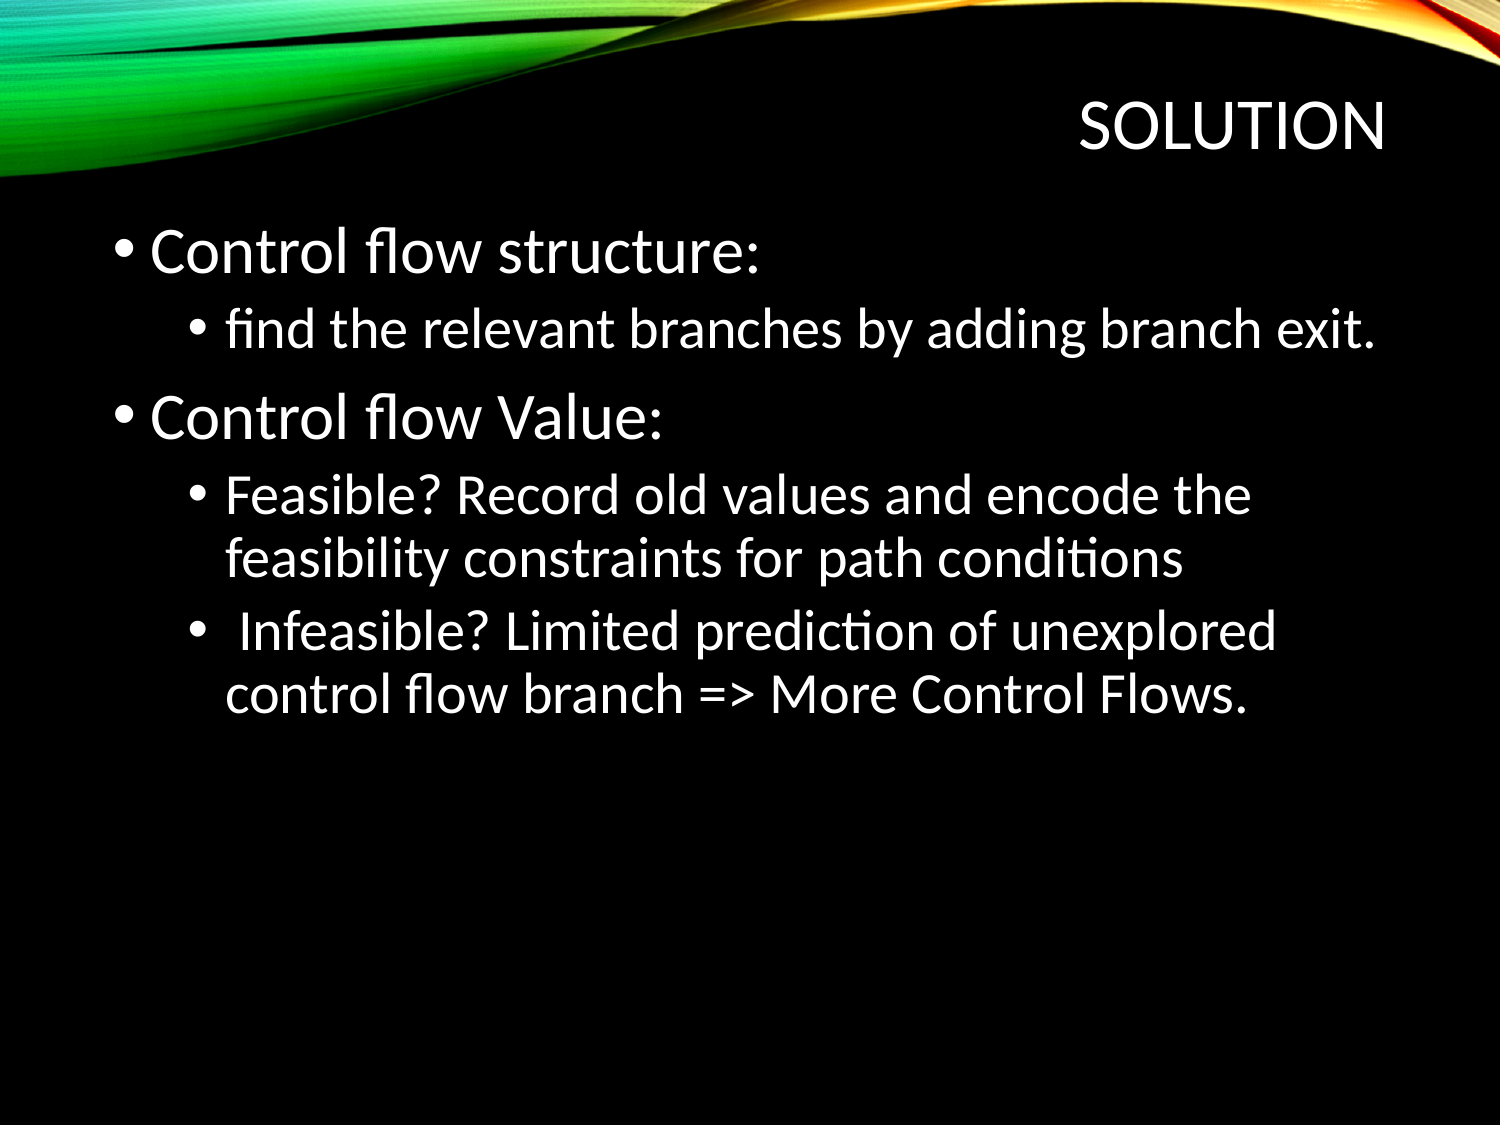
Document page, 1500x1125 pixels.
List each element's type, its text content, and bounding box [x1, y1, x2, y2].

title Solution [356, 78, 1403, 173]
list Control flow structure: find the relevant branches by adding branch exit. Control flow Value: Feasible? Record old values and encode the feasibility constraints for path conditions Infeasible? Limited prediction of unexplored control flow branch => More Control Flows. [97, 208, 1403, 1028]
picture [0, 0, 1500, 178]
